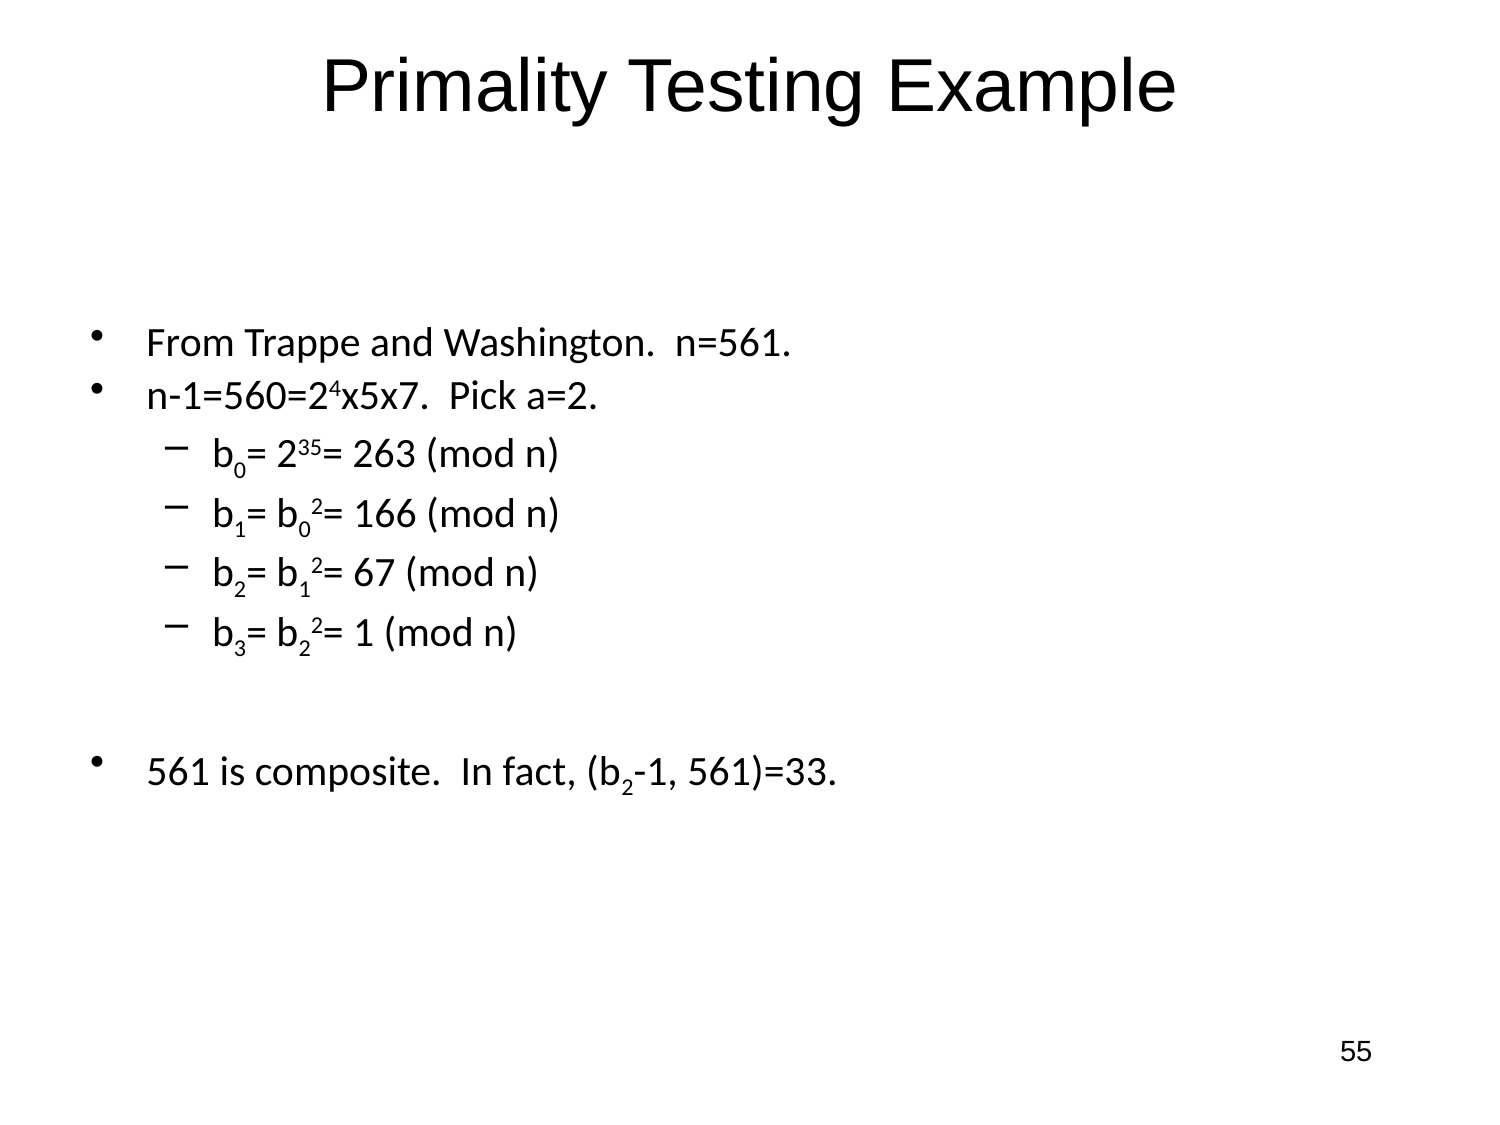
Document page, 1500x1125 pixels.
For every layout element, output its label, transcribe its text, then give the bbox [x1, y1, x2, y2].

list From Trappe and Washington. n=561. n-1=560=24x5x7. Pick a=2. b0= 235= 263 (mod n) b1= b02= 166 (mod n) b2= b12= 67 (mod n) b3= b22= 1 (mod n) 561 is composite. In fact, (b2-1, 561)=33. [74, 312, 1363, 813]
title Primality Testing Example [112, 12, 1388, 151]
slide_number 55 [1074, 1024, 1388, 1101]
